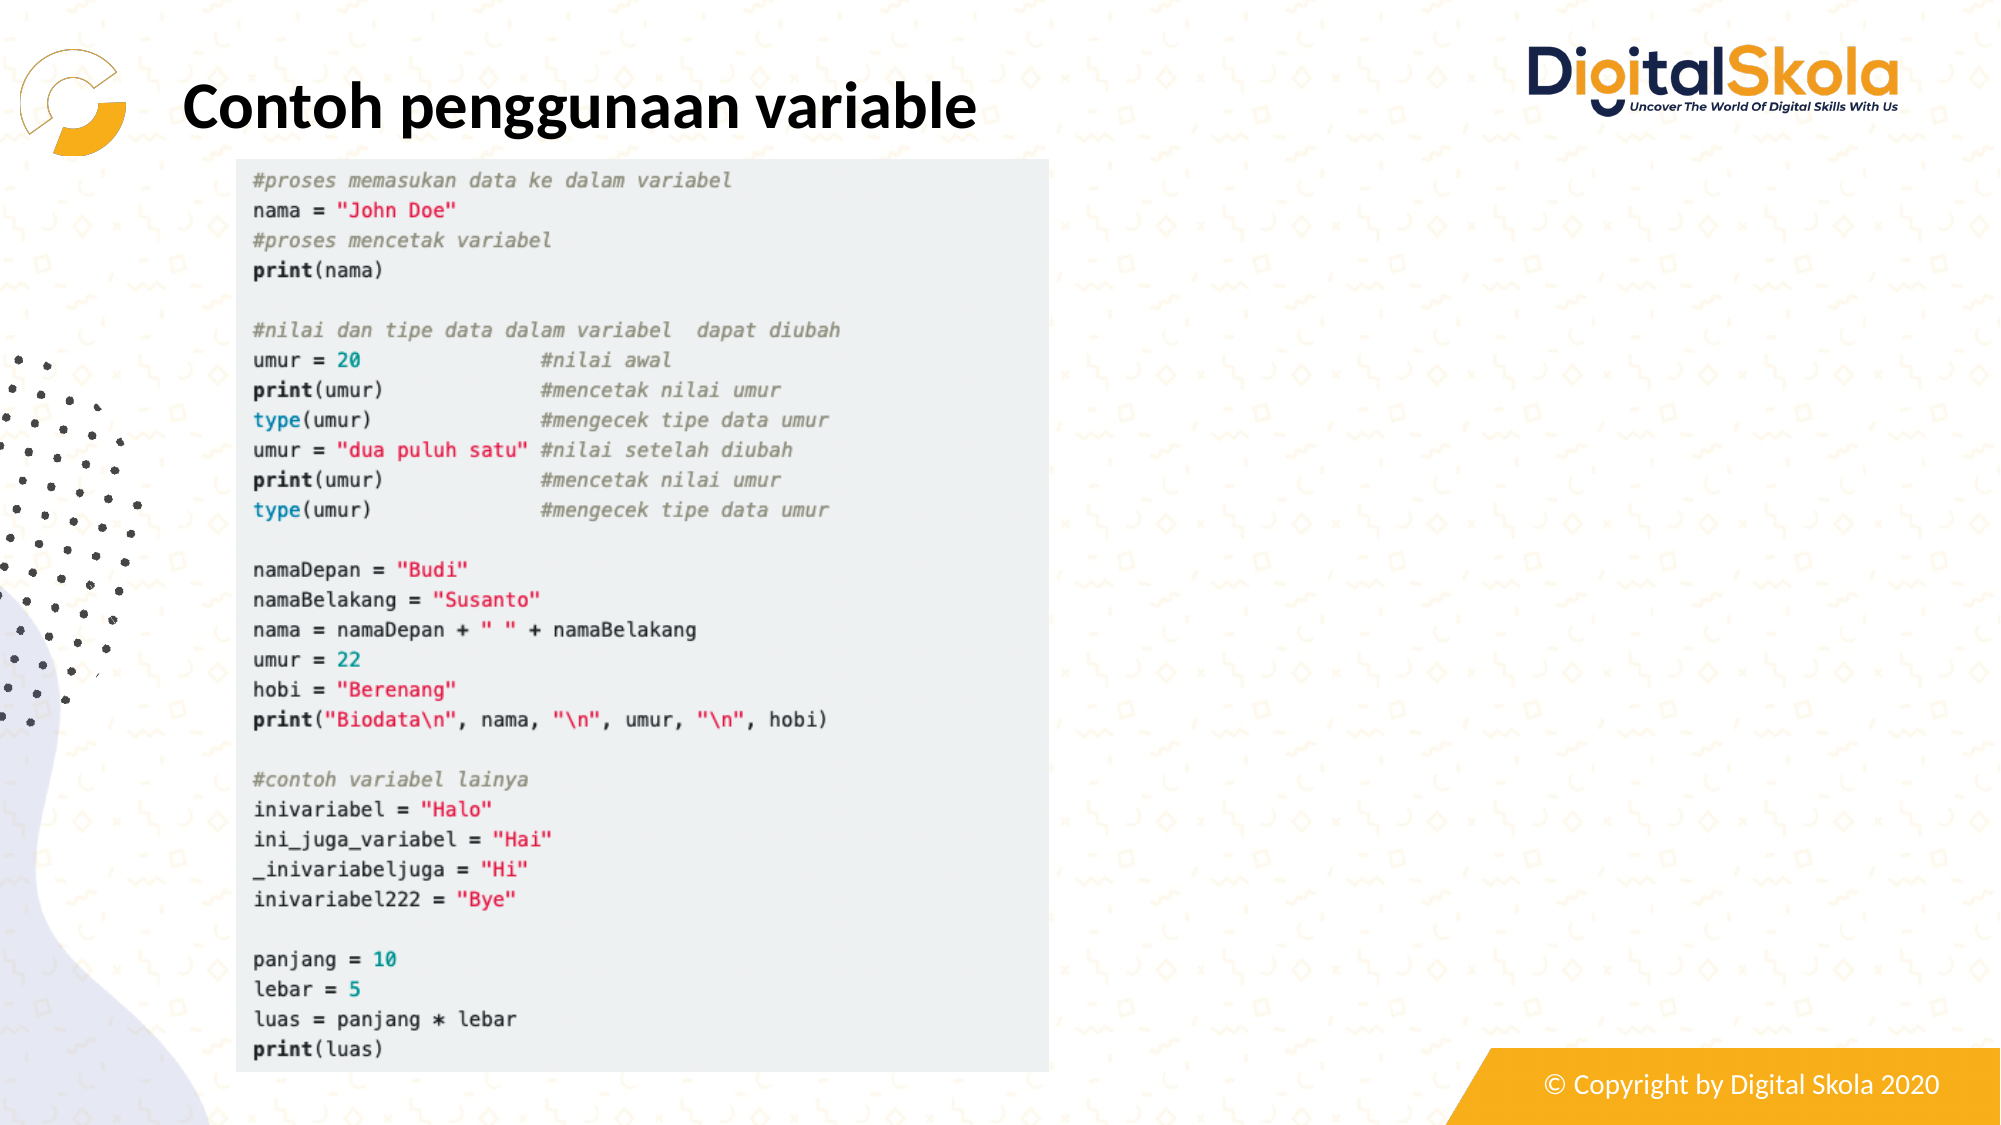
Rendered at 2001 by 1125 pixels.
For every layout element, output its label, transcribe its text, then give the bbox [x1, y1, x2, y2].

text_box [158, 117, 1439, 362]
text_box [0, 332, 553, 1125]
picture [0, 0, 2001, 1125]
text_box Contoh penggunaan variable [168, 54, 1001, 150]
